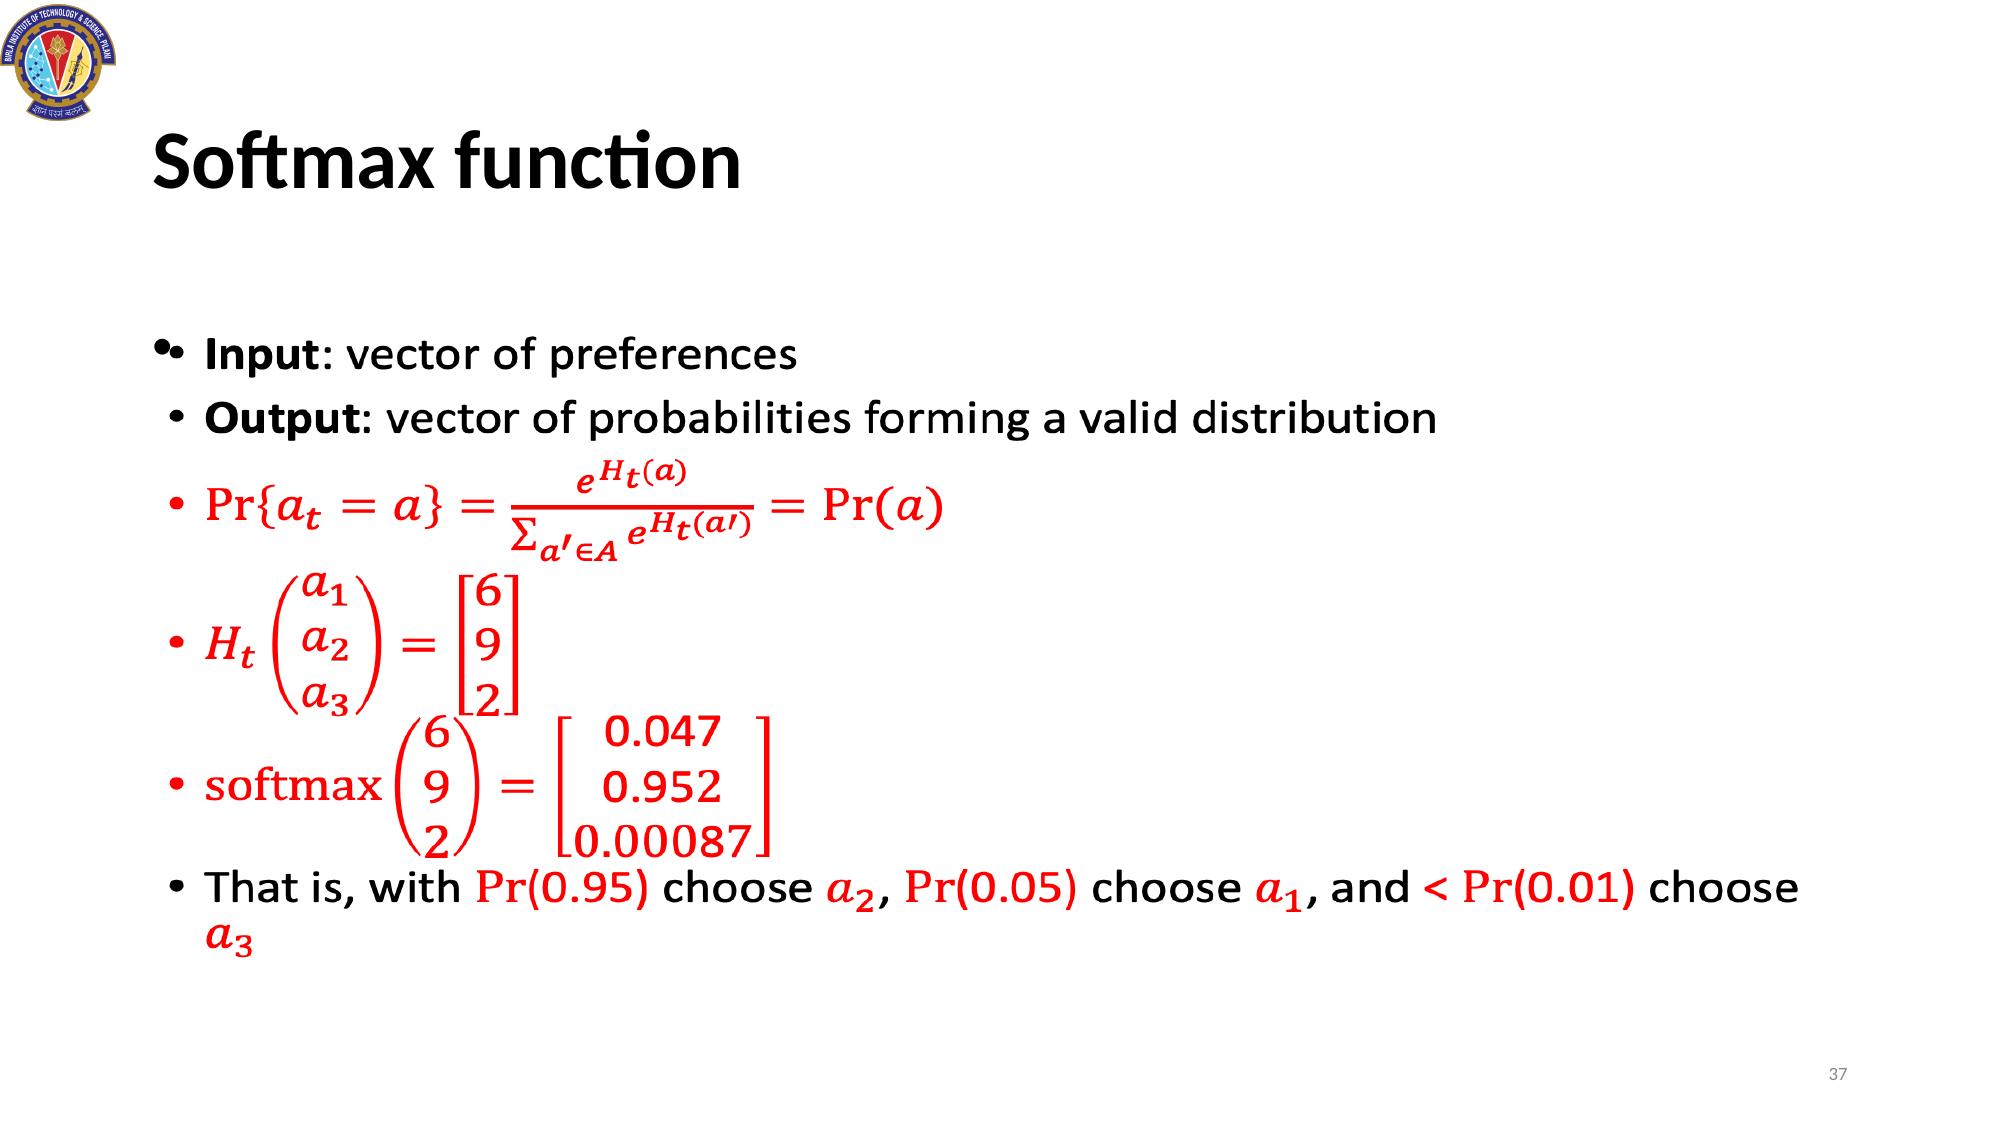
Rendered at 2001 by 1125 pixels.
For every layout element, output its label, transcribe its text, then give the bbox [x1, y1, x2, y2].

title Softmax function [137, 59, 1863, 265]
picture [0, 4, 116, 121]
slide_number ‹#› [1412, 1042, 1863, 1103]
list [137, 310, 1863, 997]
